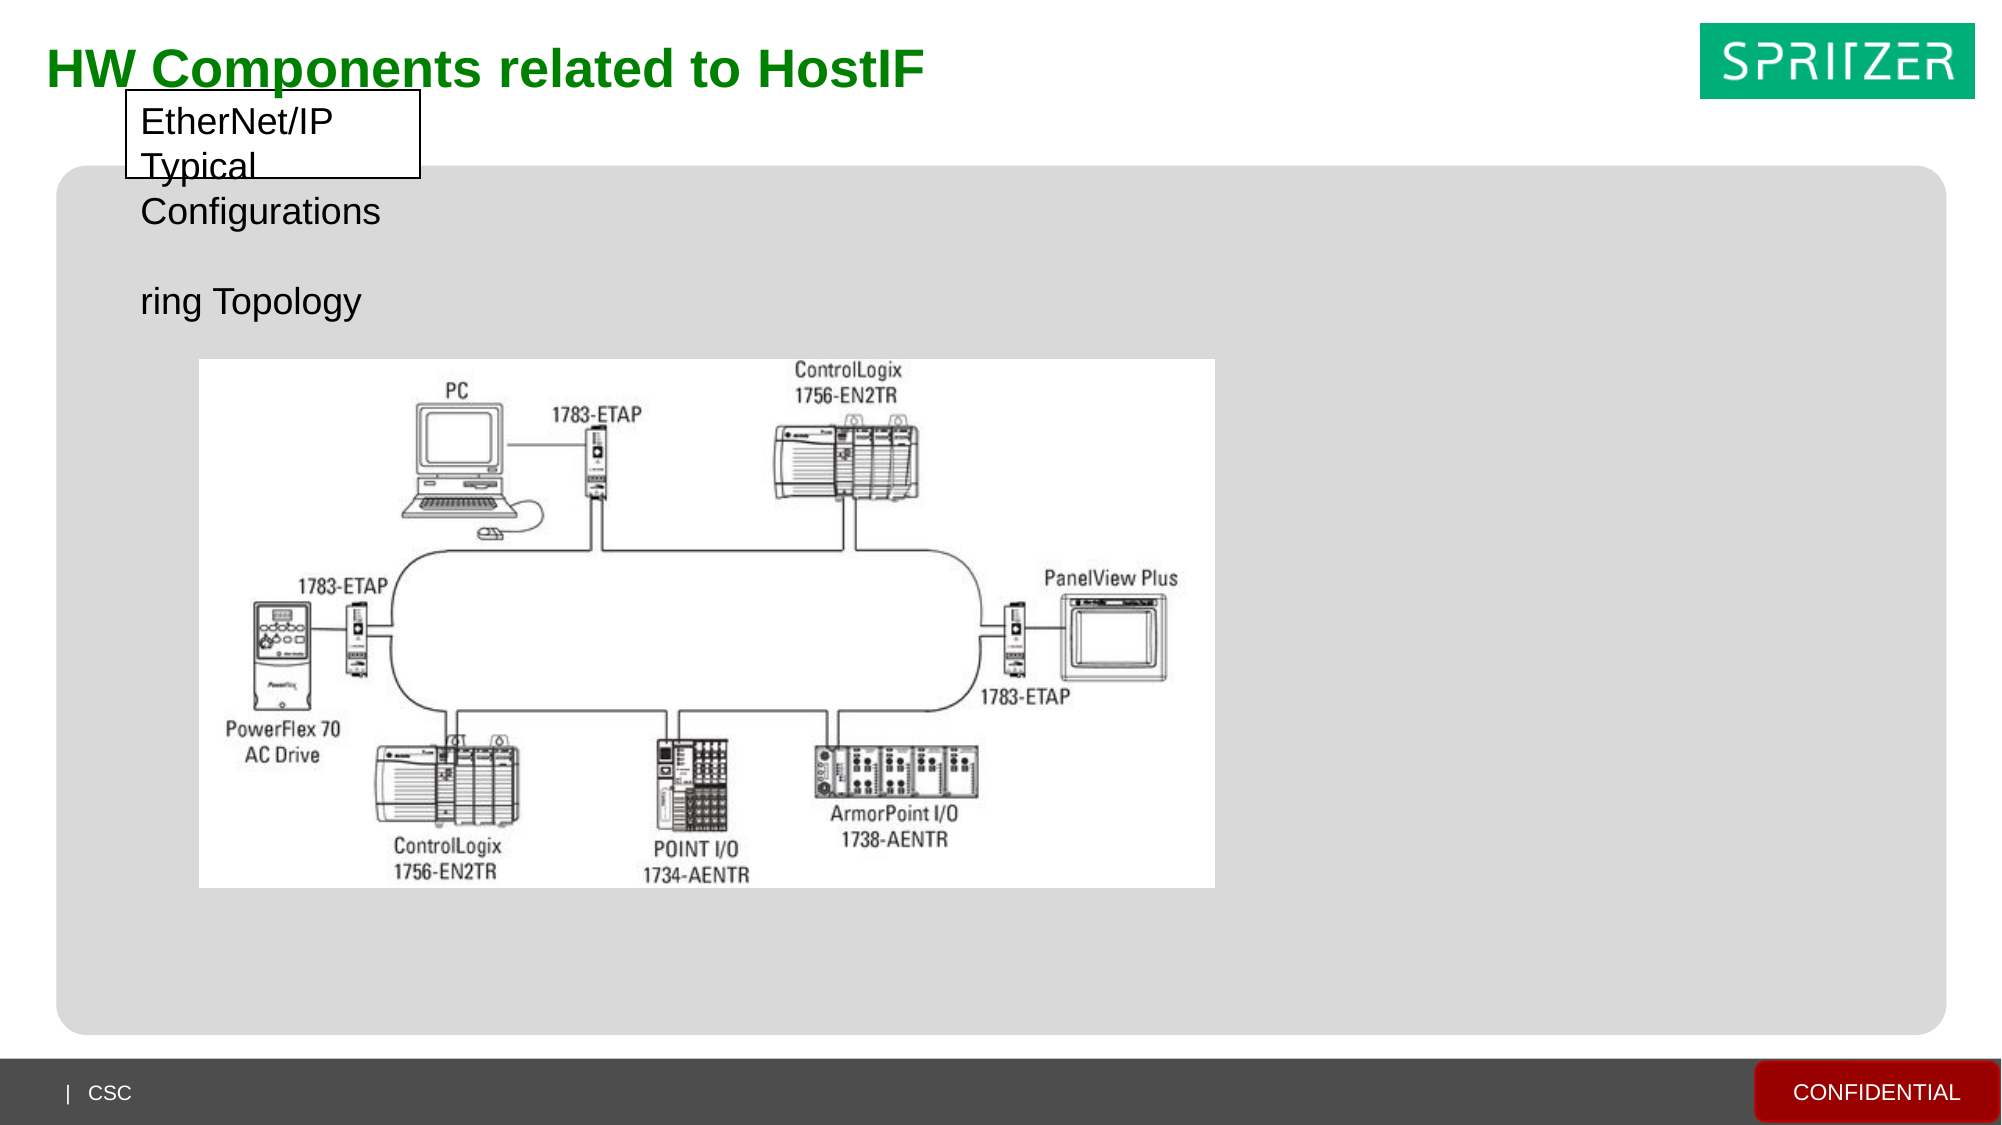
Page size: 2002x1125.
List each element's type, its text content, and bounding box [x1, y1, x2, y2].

picture [1700, 23, 1975, 99]
text_box HW Components related to HostIF [45, 27, 1956, 99]
picture [199, 359, 1216, 889]
text_box EtherNet/IP Typical Configurations ring Topology [125, 99, 420, 179]
